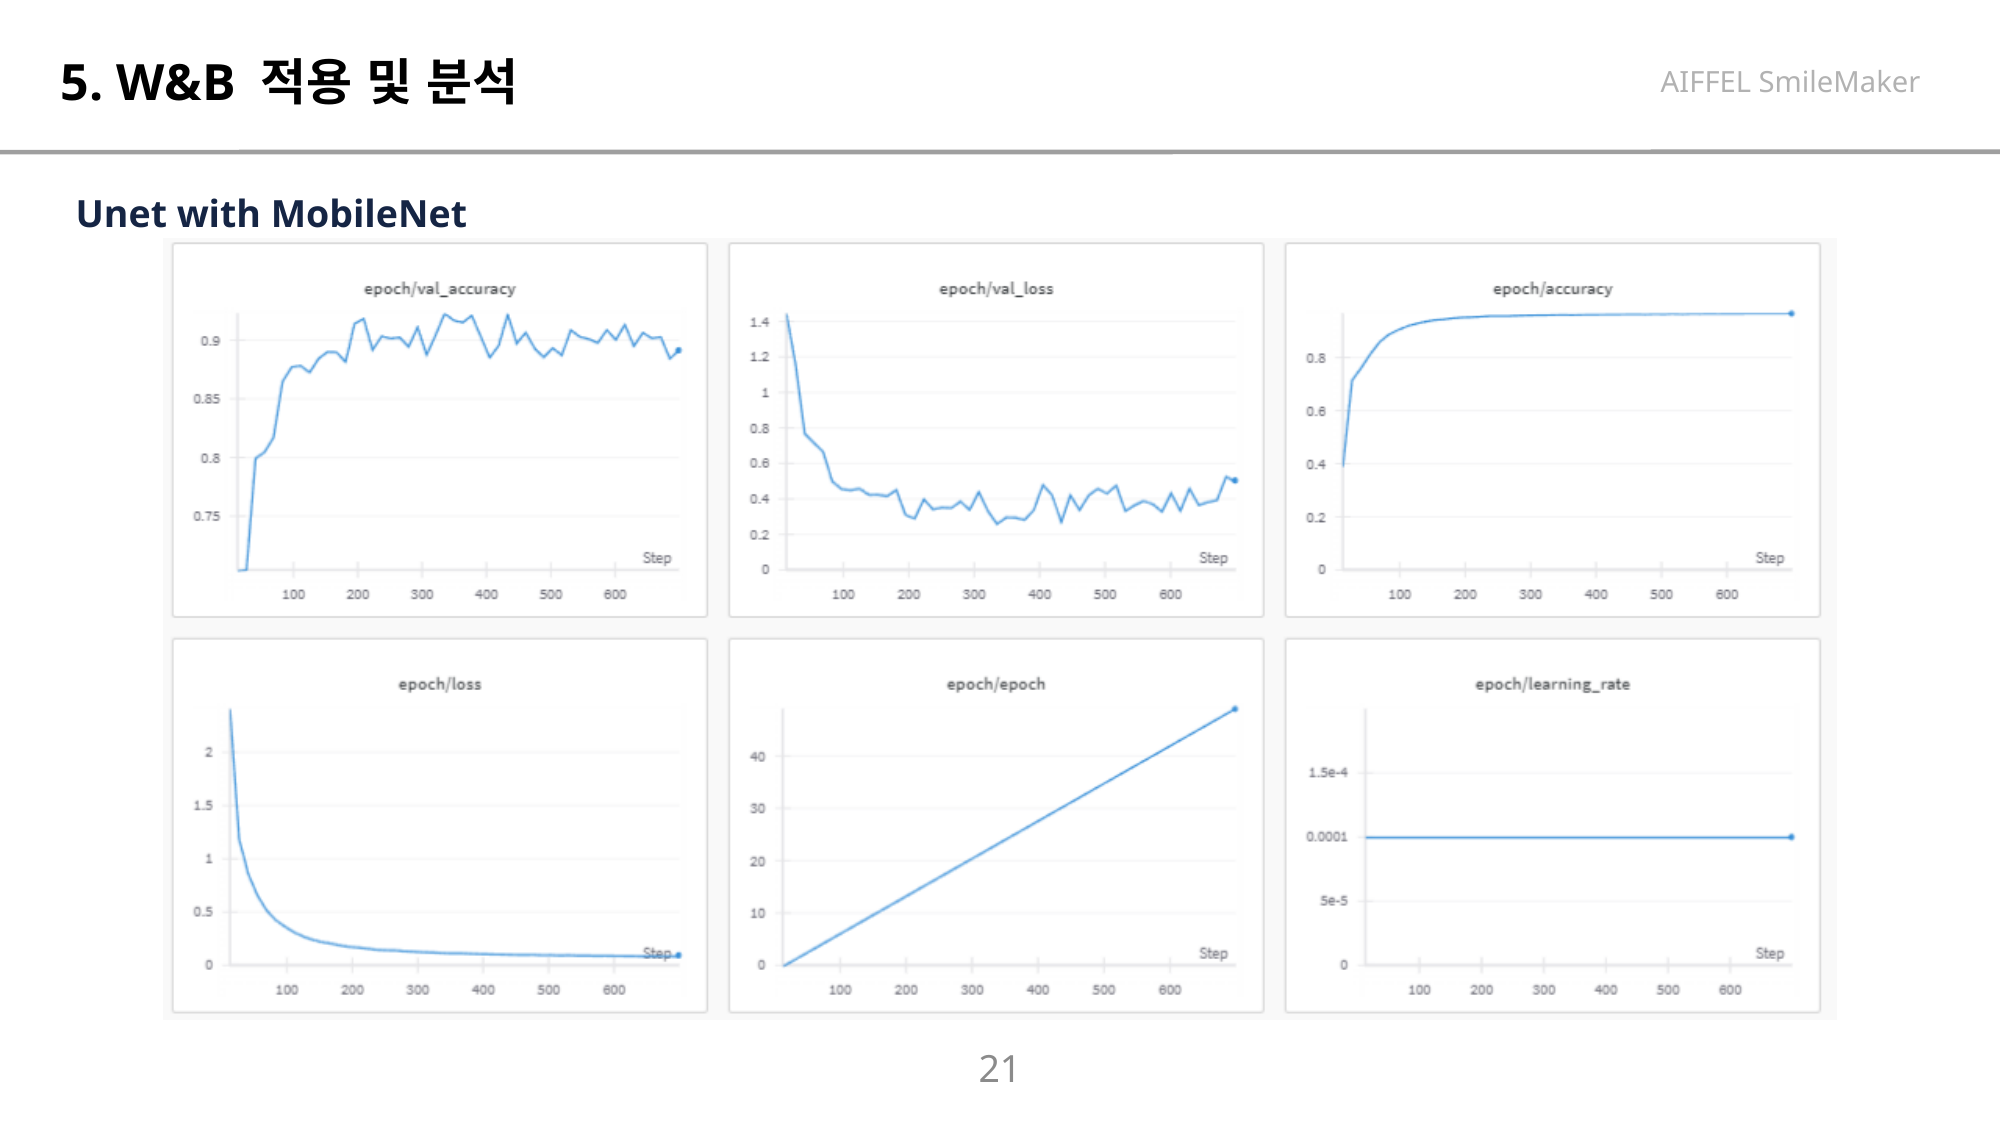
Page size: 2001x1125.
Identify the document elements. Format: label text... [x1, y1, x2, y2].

picture [163, 238, 1837, 1020]
footer AIFFEL SmileMaker [1627, 53, 1955, 114]
text_box Unet with MobileNet [60, 182, 573, 243]
slide_number 21 [774, 1040, 1225, 1101]
title 5. W&B 적용 및 분석 [45, 35, 1053, 133]
